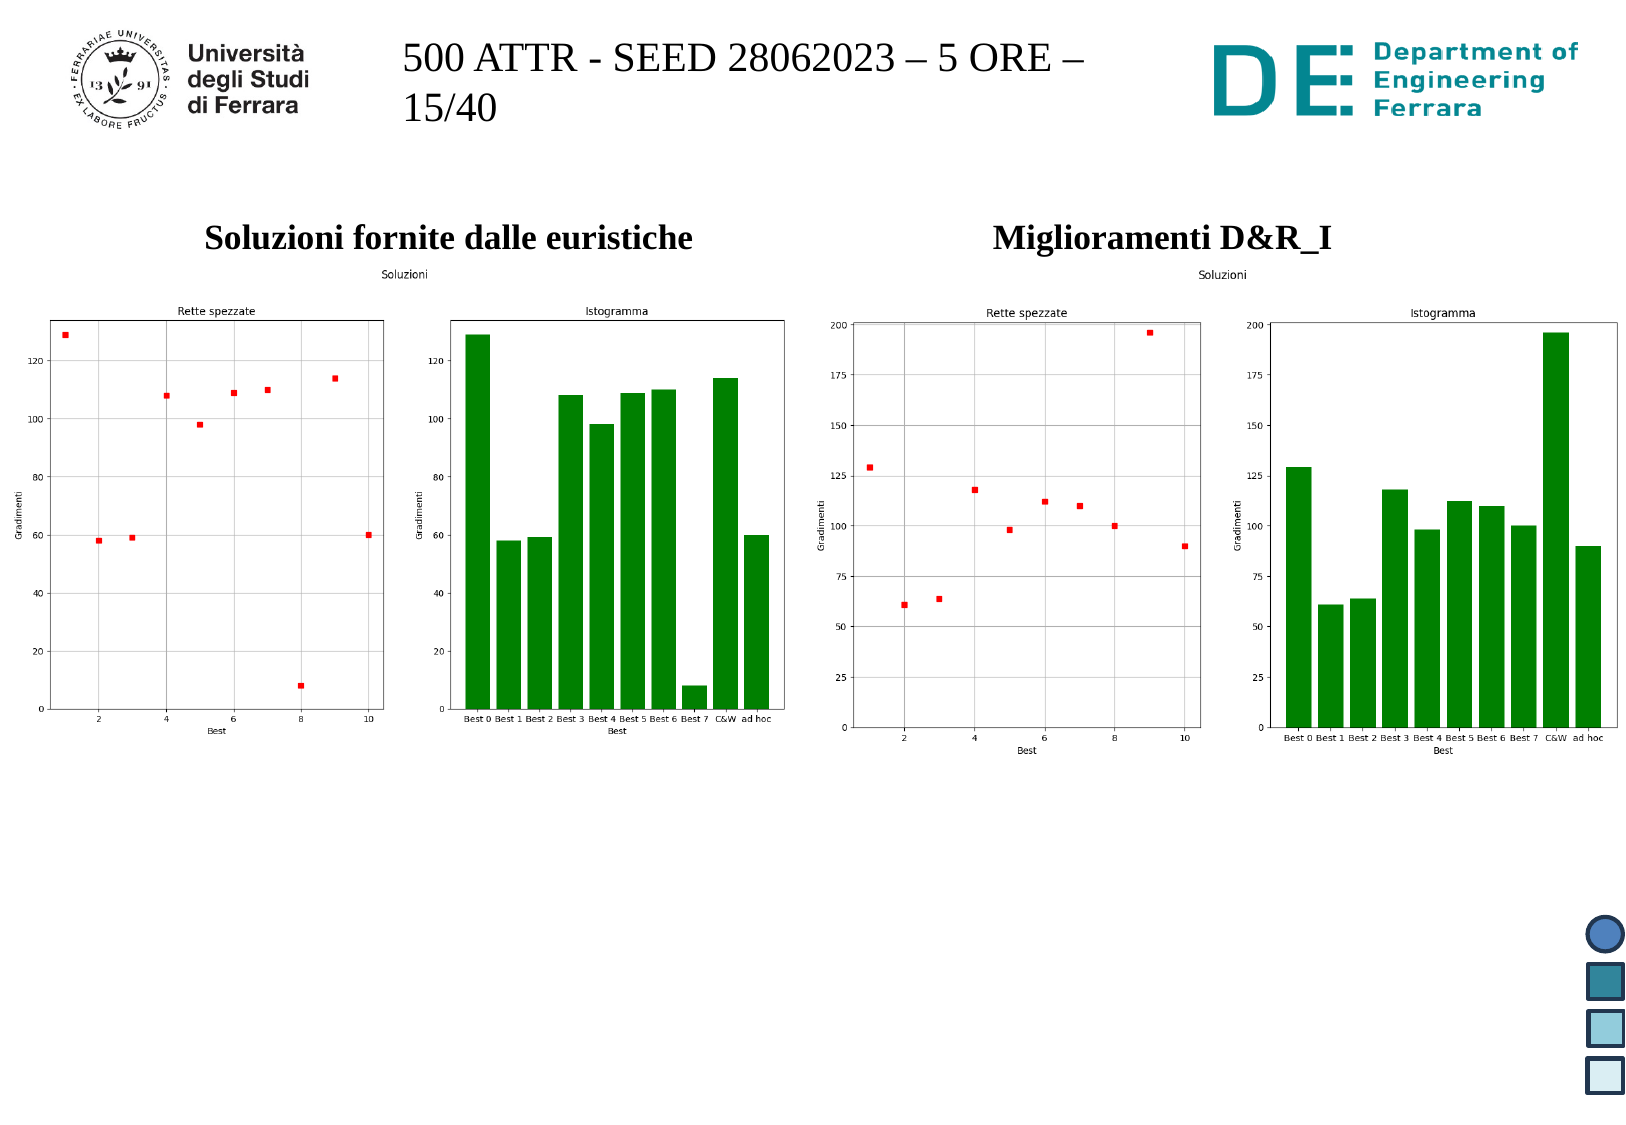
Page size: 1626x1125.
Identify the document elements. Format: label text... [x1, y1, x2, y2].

text_box [1587, 1058, 1623, 1094]
picture [810, 263, 1624, 762]
picture [8, 263, 790, 743]
title 500 attr - seed 28062023 – 5 ore – 15/40 [387, 16, 1200, 143]
picture [1213, 42, 1578, 116]
text_box [1588, 964, 1623, 999]
text_box Soluzioni fornite dalle euristiche [189, 206, 714, 261]
picture [65, 24, 314, 135]
text_box [1587, 916, 1623, 952]
text_box [1588, 1011, 1624, 1046]
text_box Miglioramenti D&R_I [977, 206, 1503, 261]
